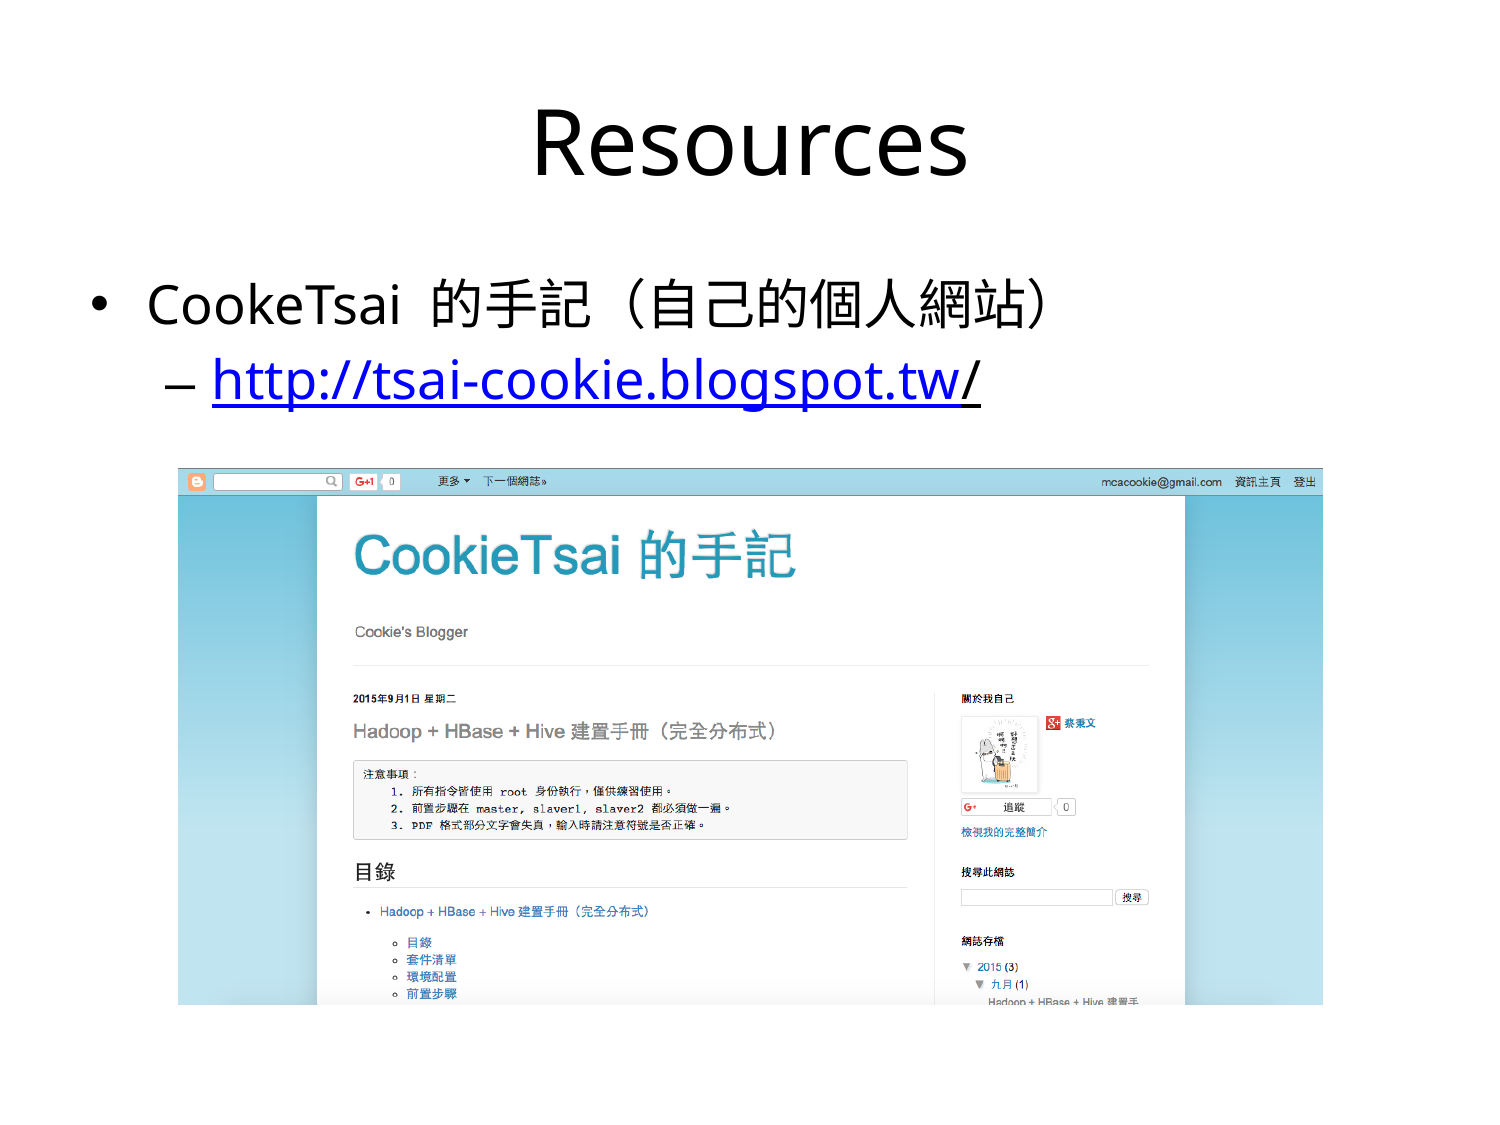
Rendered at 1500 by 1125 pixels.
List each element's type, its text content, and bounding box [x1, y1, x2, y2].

picture [178, 467, 1323, 1006]
title Resources [75, 45, 1425, 233]
list CookeTsai 的手記（自己的個人網站） http://tsai-cookie.blogspot.tw/ [75, 262, 1425, 1005]
